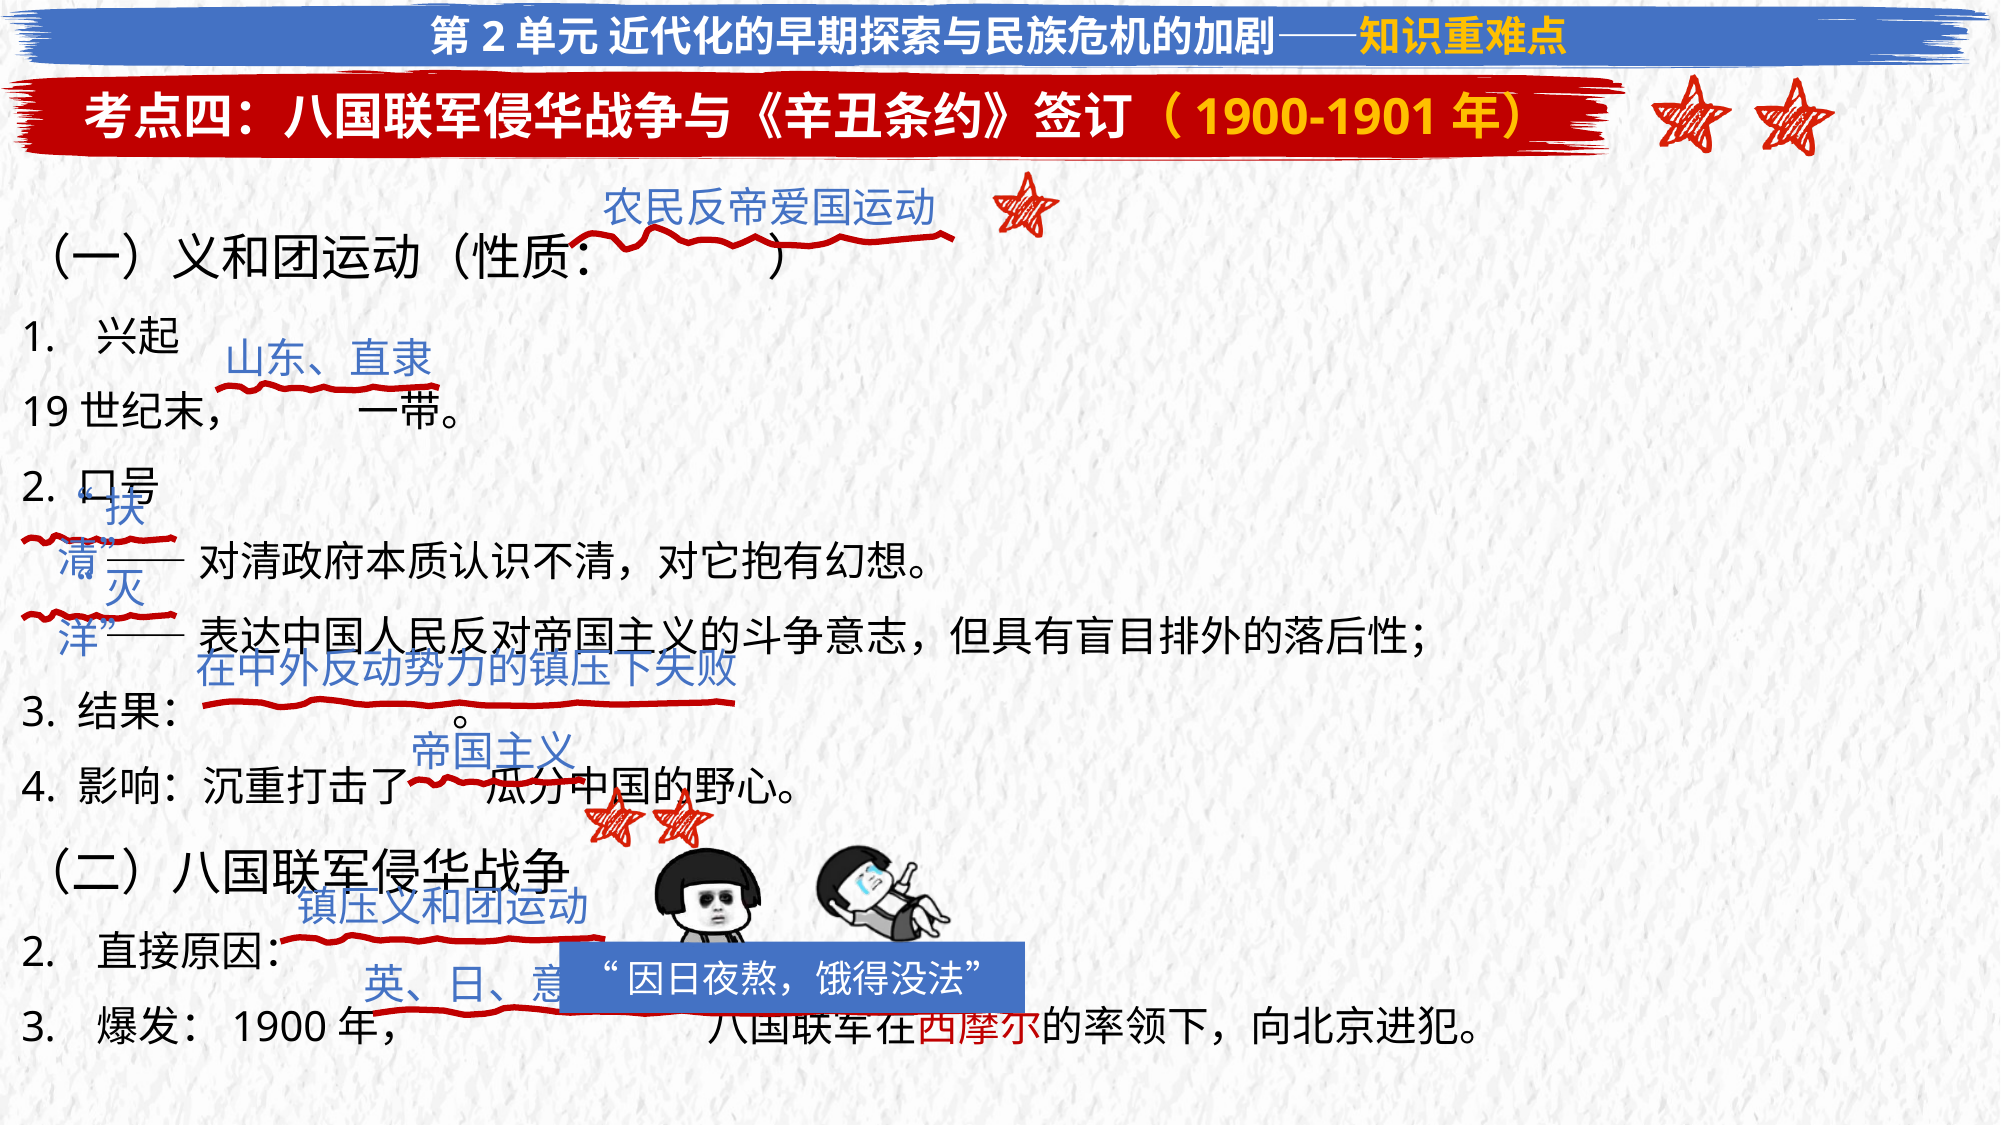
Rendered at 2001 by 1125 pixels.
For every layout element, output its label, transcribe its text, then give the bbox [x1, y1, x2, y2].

text_box 镇压义和团运动 [255, 872, 631, 938]
text_box 山东、直隶 [188, 324, 469, 390]
text_box “因日夜熬，饿得没法” [558, 940, 1026, 1014]
picture [0, 0, 2001, 1125]
text_box [202, 699, 735, 708]
text_box “扶清” [10, 473, 189, 554]
text_box 帝国主义 [391, 717, 597, 783]
text_box 农民反帝爱国运动 [584, 173, 955, 239]
text_box [569, 235, 955, 250]
text_box （一）义和团运动（性质： ） 兴起 19世纪末， 一带。 2. 口号 ——对清政府本质认识不清，对它抱有幻想。 ——表达中国人民反对帝国主义的斗争意志，但具有盲目排外的落后性； 3. 结果： 。 4. 影响：沉重打击了 瓜分中国的野心。 （二）八国联军侵华战争 直接原因： 爆发：1900年， 八国联军在西摩尔的率领下，向北京进犯。 [6, 165, 1603, 1081]
text_box 第2单元 近代化的早期探索与民族危机的加剧——知识重难点 [0, 3, 1990, 69]
text_box 考点四：八国联军侵华战争与《辛丑条约》签订（1900-1901年） [1, 69, 1626, 161]
text_box “灭洋” [10, 554, 189, 670]
text_box 英、日、意、奥、俄、德、美、法 [331, 950, 1022, 1016]
text_box [280, 938, 606, 944]
text_box 在中外反动势力的镇压下失败 [128, 634, 805, 699]
